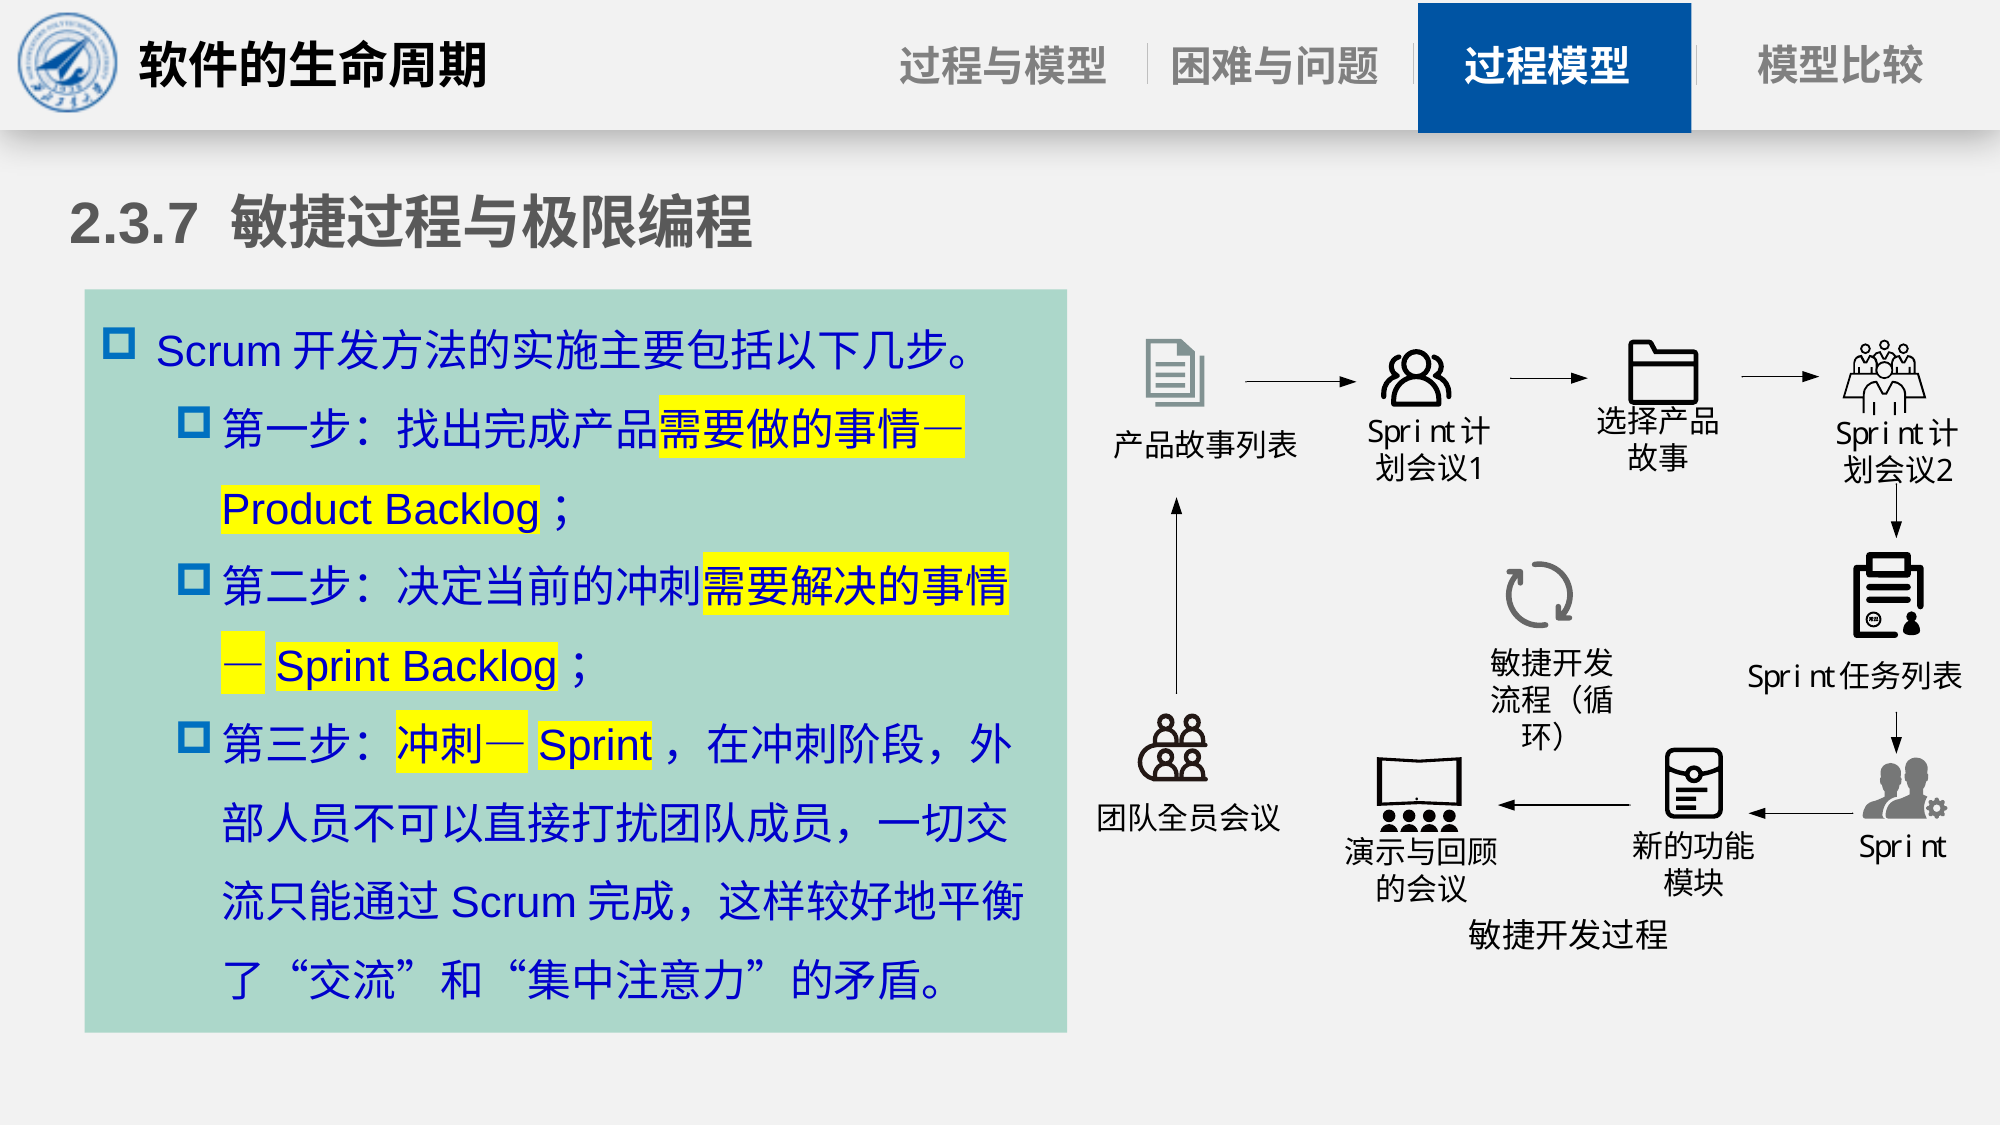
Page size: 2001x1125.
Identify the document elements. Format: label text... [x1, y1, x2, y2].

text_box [1044, 336, 1983, 911]
text_box 困难与问题 [1164, 31, 1385, 98]
text_box 模型比较 [1708, 31, 1973, 97]
text_box Scrum开发方法的实施主要包括以下几步。 第一步：找出完成产品需要做的事情—Product Backlog； 第二步：决定当前的冲刺需要解决的事情—Sprint Backlog； 第三步：冲刺—Sprint，在冲刺阶段，外部人员不可以直接打扰团队成员，一切交流只能通过Scrum完成，这样较好地平衡了“交流”和“集中注意力”的矛盾。 [84, 289, 1068, 1033]
text_box 2.3.7 敏捷过程与极限编程 [69, 177, 820, 263]
text_box 过程模型 [1437, 31, 1659, 98]
text_box 过程与模型 [893, 31, 1114, 98]
text_box [1417, 2, 1692, 134]
picture [0, 3, 130, 121]
text_box 敏捷开发过程 [1454, 911, 1886, 962]
text_box 软件的生命周期 [130, 25, 531, 102]
text_box [0, 0, 2000, 131]
